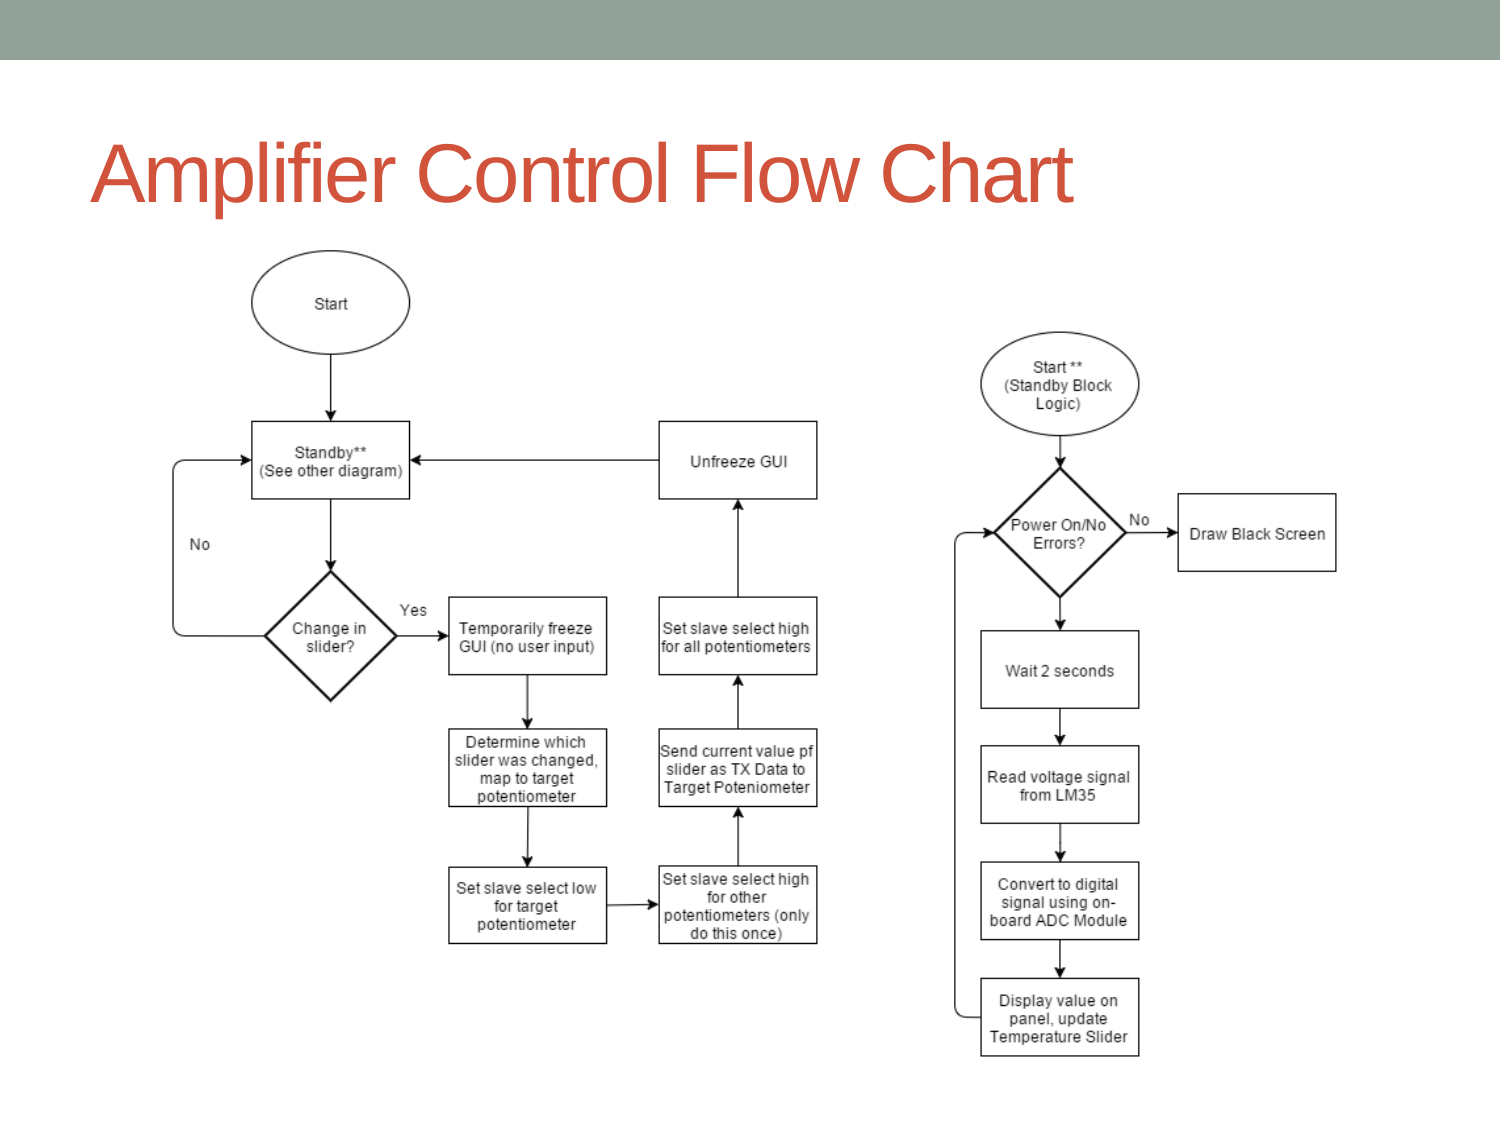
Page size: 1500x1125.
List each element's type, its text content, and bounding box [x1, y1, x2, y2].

picture [161, 249, 1338, 1059]
title Amplifier Control Flow Chart [75, 87, 1425, 250]
